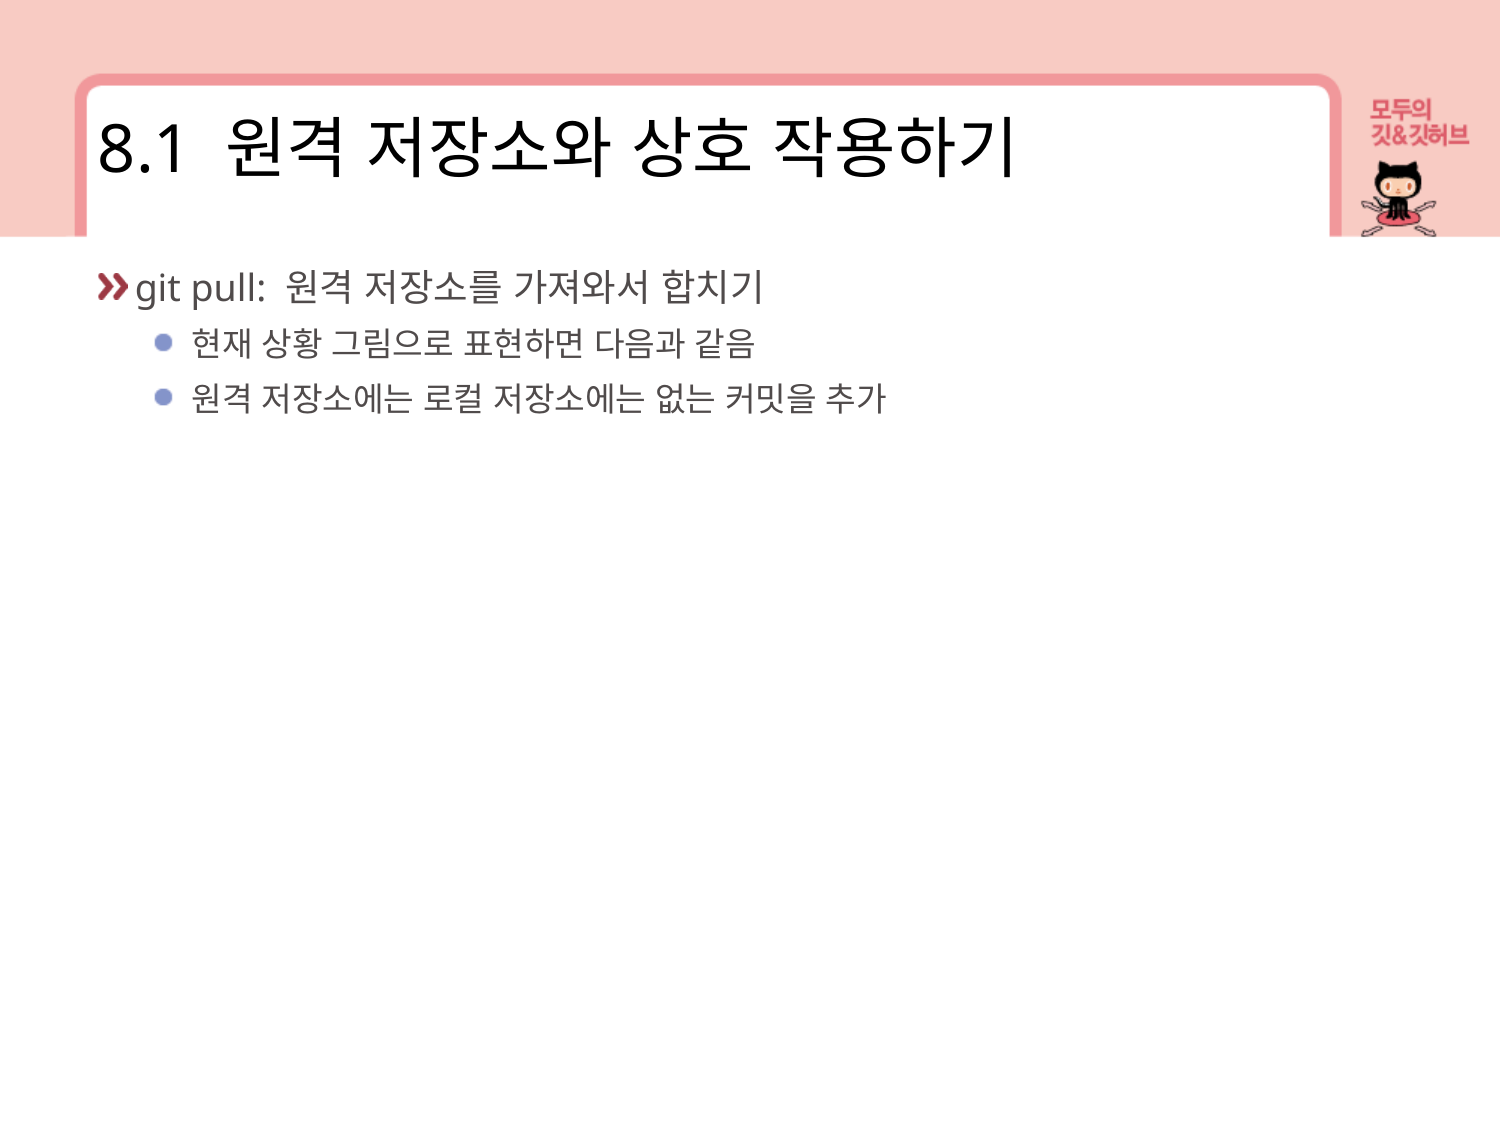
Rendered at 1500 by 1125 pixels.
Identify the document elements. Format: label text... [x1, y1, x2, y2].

text_box git pull: 원격 저장소를 가져와서 합치기 현재 상황 그림으로 표현하면 다음과 같음 원격 저장소에는 로컬 저장소에는 없는 커밋을 추가 [82, 252, 1413, 1067]
picture [0, 0, 1500, 1125]
text_box 8.1 원격 저장소와 상호 작용하기 [82, 61, 1413, 193]
